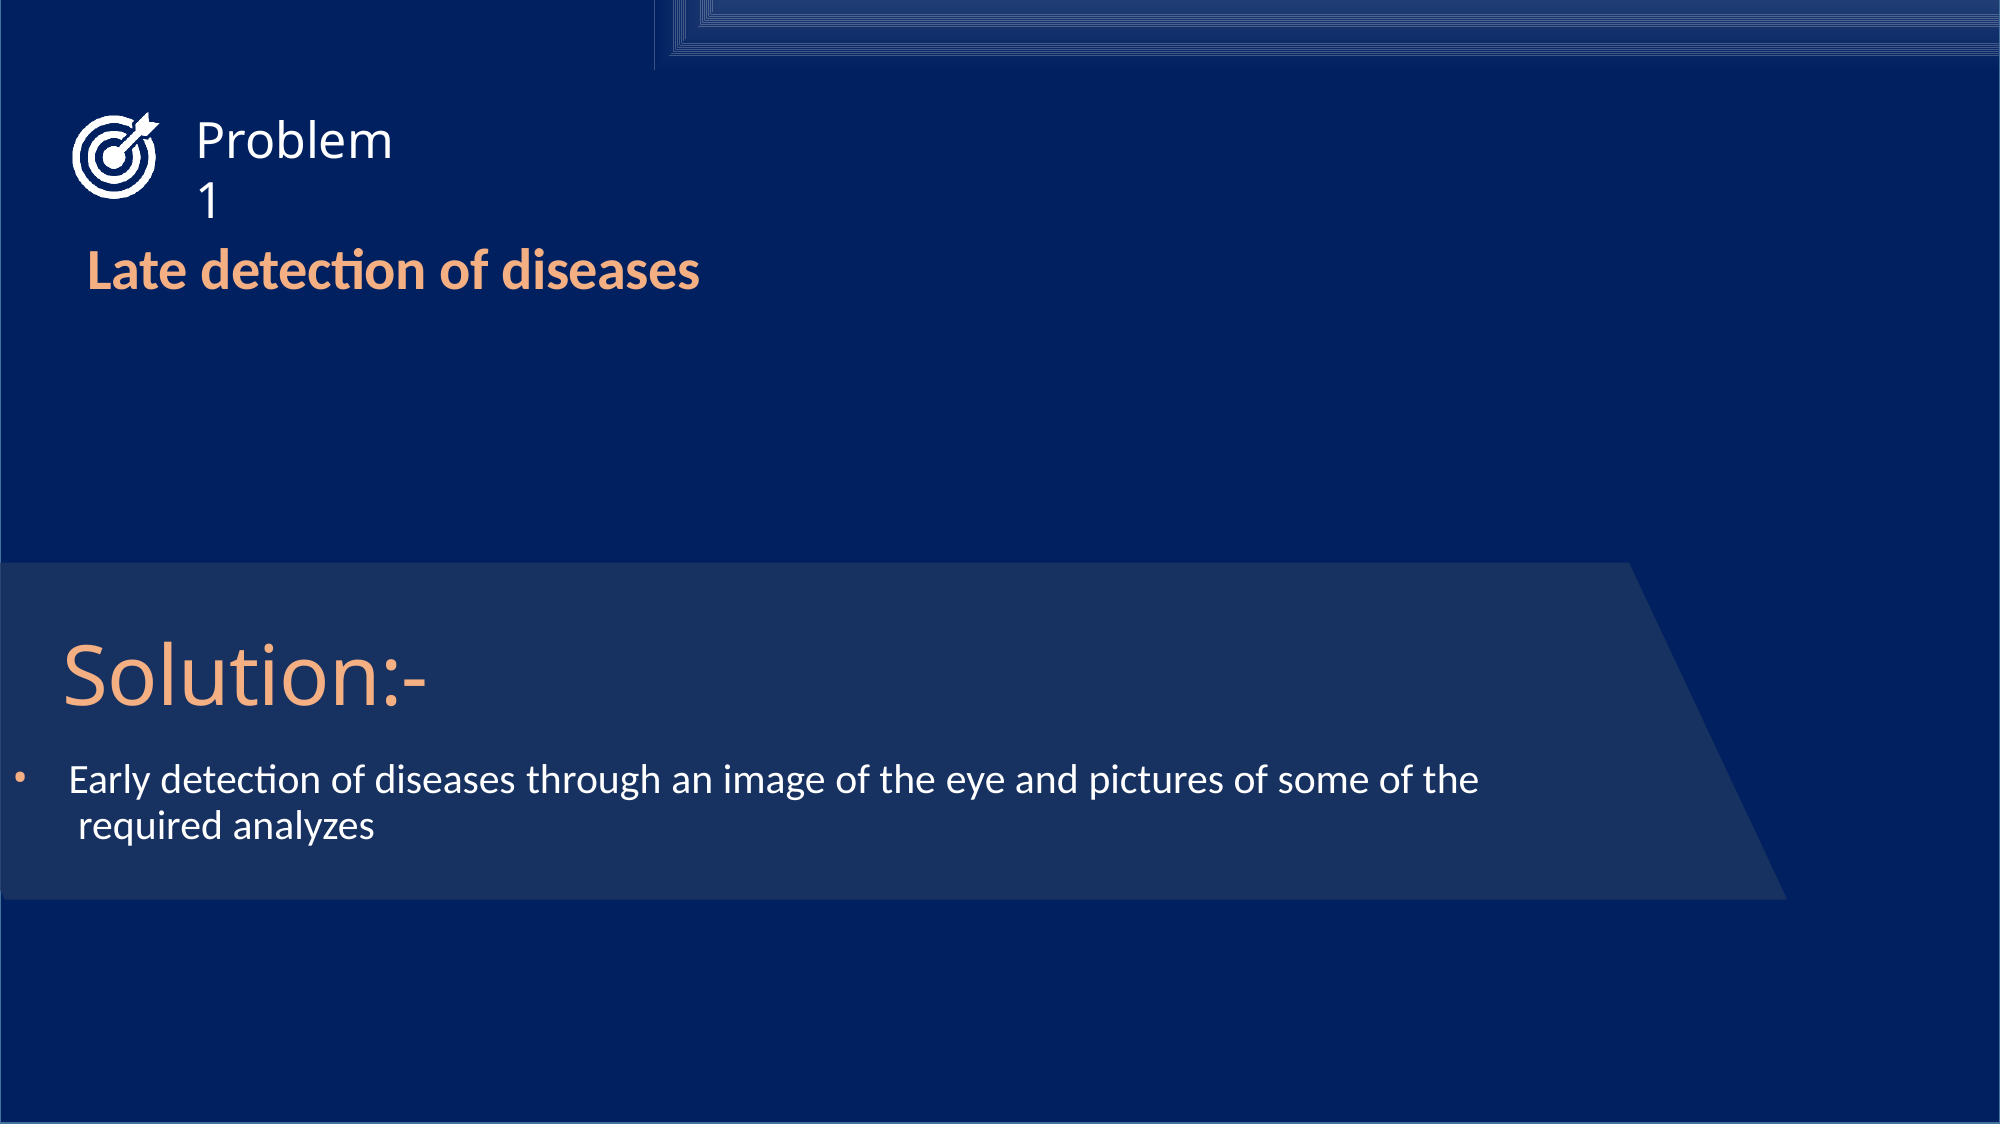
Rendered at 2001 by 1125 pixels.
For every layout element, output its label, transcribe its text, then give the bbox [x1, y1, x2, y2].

text_box [0, 0, 2000, 1124]
text_box Late detection of diseases [85, 248, 1199, 301]
title Problem 1 [193, 72, 426, 263]
picture [62, 103, 167, 207]
text_box Solution:- Early detection of diseases through an image of the eye and pictures of some of the required analyzes [10, 563, 1486, 848]
text_box [0, 562, 1788, 900]
